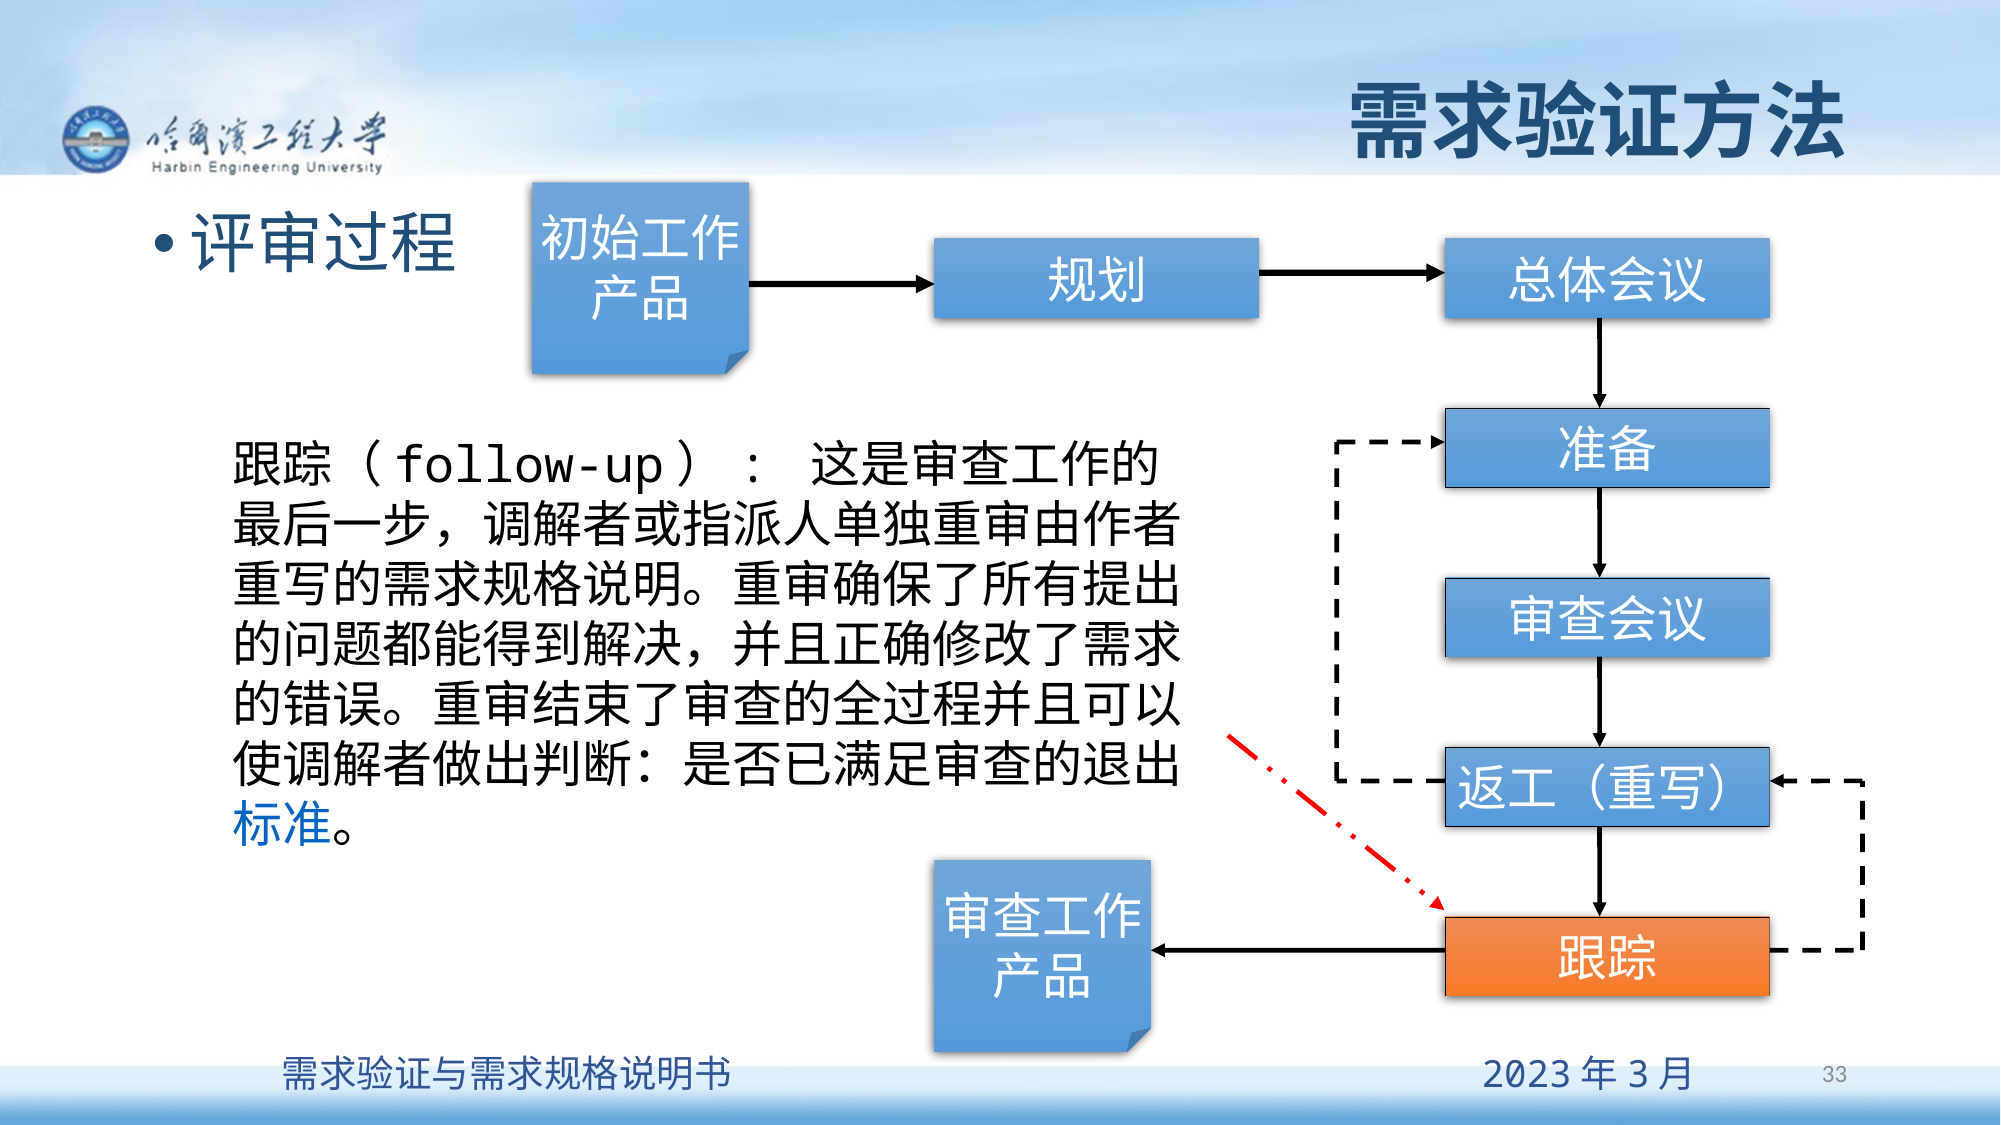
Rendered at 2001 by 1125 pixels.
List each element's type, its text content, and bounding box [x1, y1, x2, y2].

title 需求验证方法 [137, 47, 1863, 202]
list 评审过程 [137, 202, 532, 914]
slide_number 33 [1412, 1053, 1863, 1103]
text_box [532, 182, 1863, 1053]
text_box 跟踪（follow-up）: 这是审查工作的最后一步，调解者或指派人单独重审由作者重写的需求规格说明。重审确保了所有提出的问题都能得到解决，并且正确修改了需求的错误。重审结束了审查的全过程并且可以使调解者做出判断：是否已满足审查的退出标准。 [217, 424, 532, 860]
picture [0, 0, 2001, 1125]
